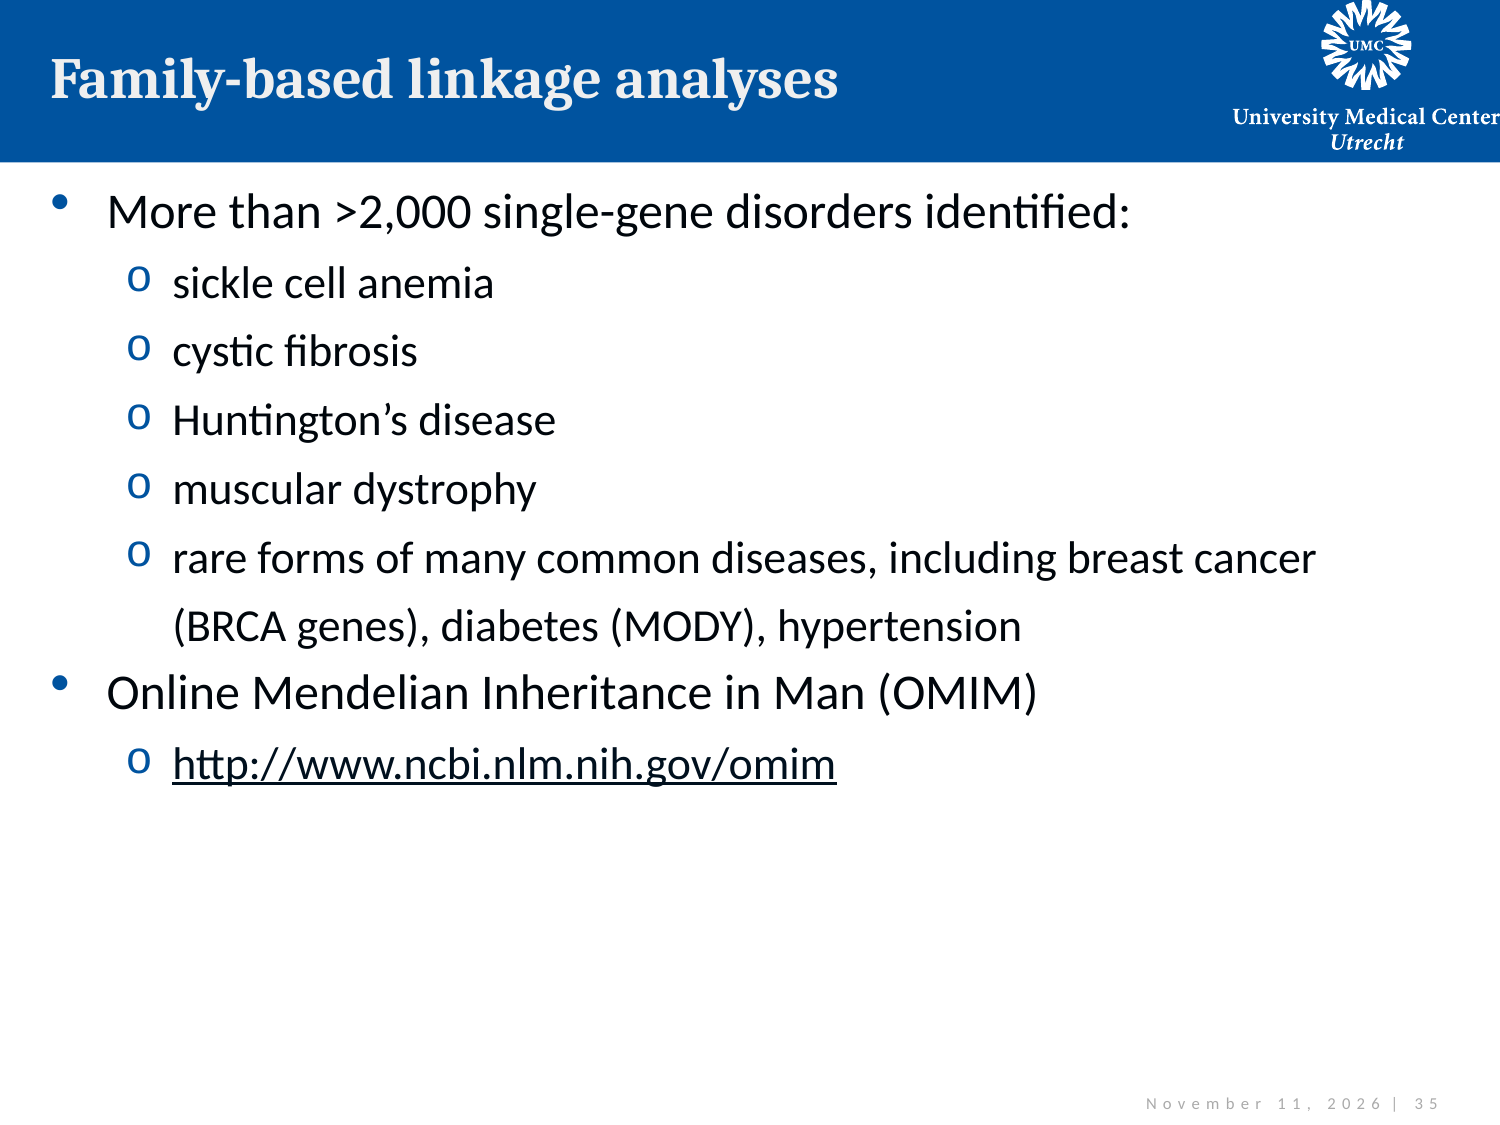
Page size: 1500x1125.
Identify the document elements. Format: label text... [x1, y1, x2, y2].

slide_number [1068, 1087, 1453, 1118]
title Family-based linkage analyses [34, 0, 1238, 151]
list More than >2,000 single-gene disorders identified: sickle cell anemia cystic fibrosis Huntington’s disease muscular dystrophy rare forms of many common diseases, including breast cancer (BRCA genes), diabetes (MODY), hypertension Online Mendelian Inheritance in Man (OMIM) http://www.ncbi.nlm.nih.gov/omim [35, 162, 1453, 1078]
